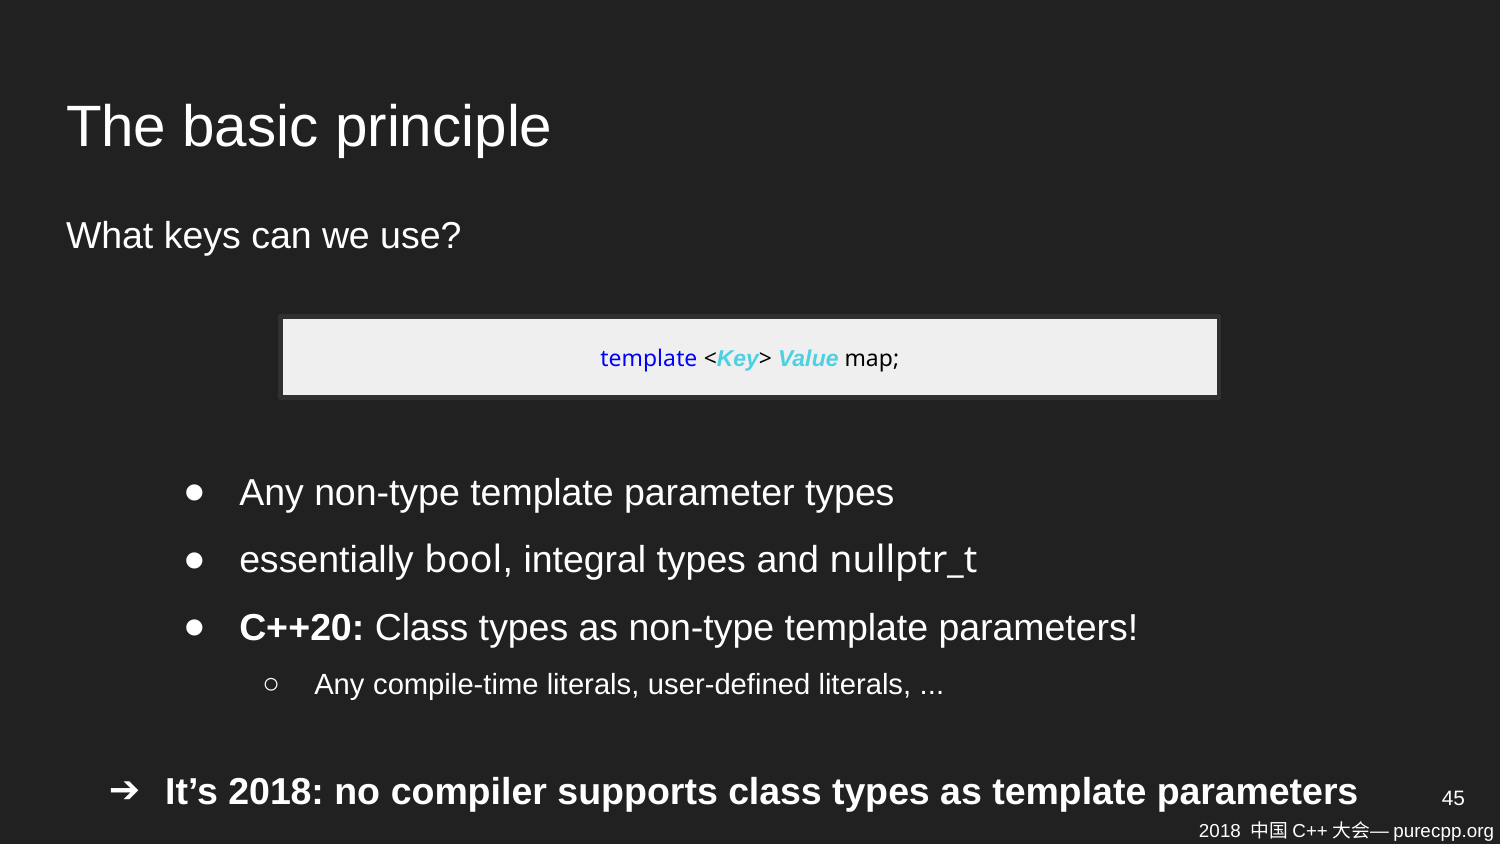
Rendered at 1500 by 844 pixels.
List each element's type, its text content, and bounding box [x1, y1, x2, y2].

list Any non-type template parameter types essentially bool, integral types and nullptr_t C++20: Class types as non-type template parameters! Any compile-time literals, user-defined literals, ... [149, 430, 1351, 686]
text_box template <Key> Value map; [280, 316, 1220, 398]
slide_number 45 [1389, 764, 1480, 830]
title The basic principle [51, 72, 1449, 167]
list What keys can we use? [51, 189, 1449, 263]
text_box It’s 2018: no compiler supports class types as template parameters [68, 739, 1391, 834]
